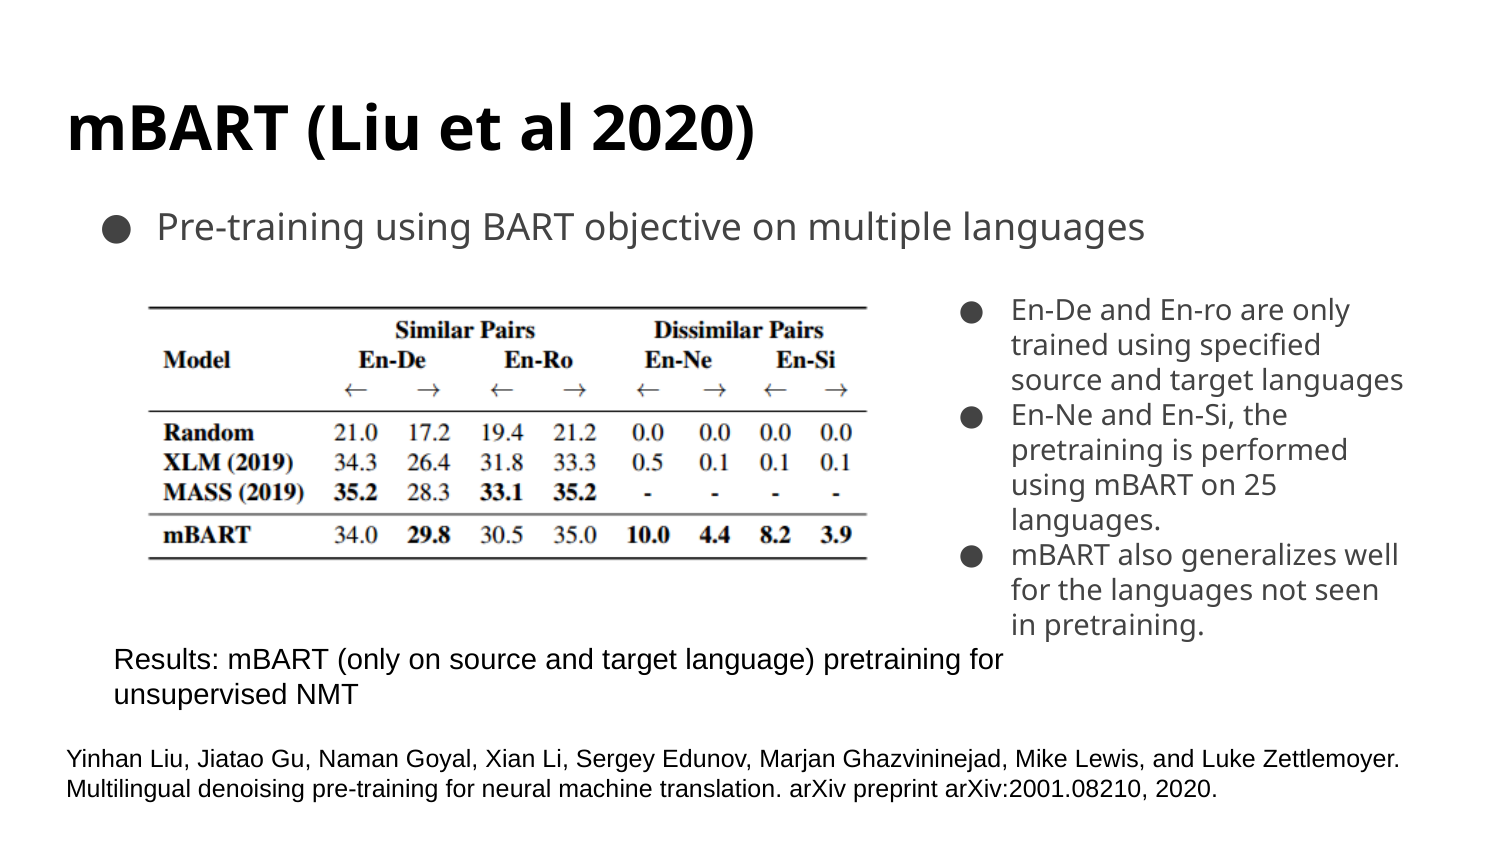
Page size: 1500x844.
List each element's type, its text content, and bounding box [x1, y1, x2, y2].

picture [127, 277, 897, 583]
text_box Results: mBART (only on source and target language) pretraining for unsupervised NMT [98, 625, 1135, 720]
text_box Yinhan Liu, Jiatao Gu, Naman Goyal, Xian Li, Sergey Edunov, Marjan Ghazvininejad, Mike Lewis, and Luke Zettlemoyer. Multilingual denoising pre-training for neural machine translation. arXiv preprint arXiv:2001.08210, 2020. [51, 727, 1469, 822]
text_box Pre-training using BART objective on multiple languages [66, 181, 1287, 307]
title mBART (Liu et al 2020) [51, 72, 1449, 176]
text_box En-De and En-ro are only trained using specified source and target languages En-Ne and En-Si, the pretraining is performed using mBART on 25 languages. mBART also generalizes well for the languages not seen in pretraining. [920, 276, 1425, 610]
